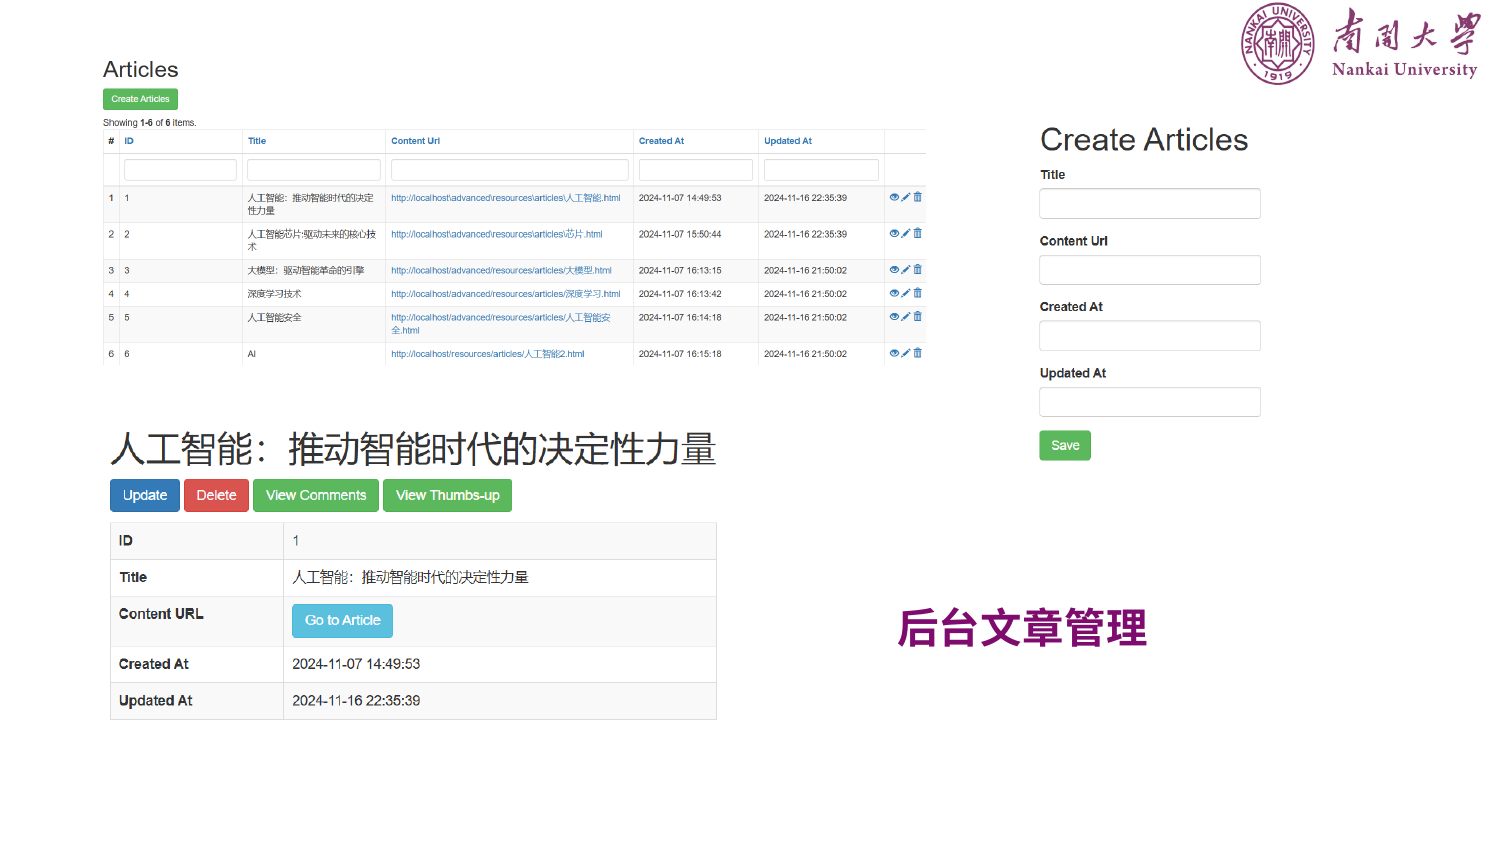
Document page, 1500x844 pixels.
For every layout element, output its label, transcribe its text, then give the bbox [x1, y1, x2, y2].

picture [90, 421, 749, 748]
picture [1012, 115, 1338, 478]
picture [1225, 0, 1500, 87]
text_box 后台文章管理 [882, 605, 1269, 652]
picture [90, 59, 926, 365]
